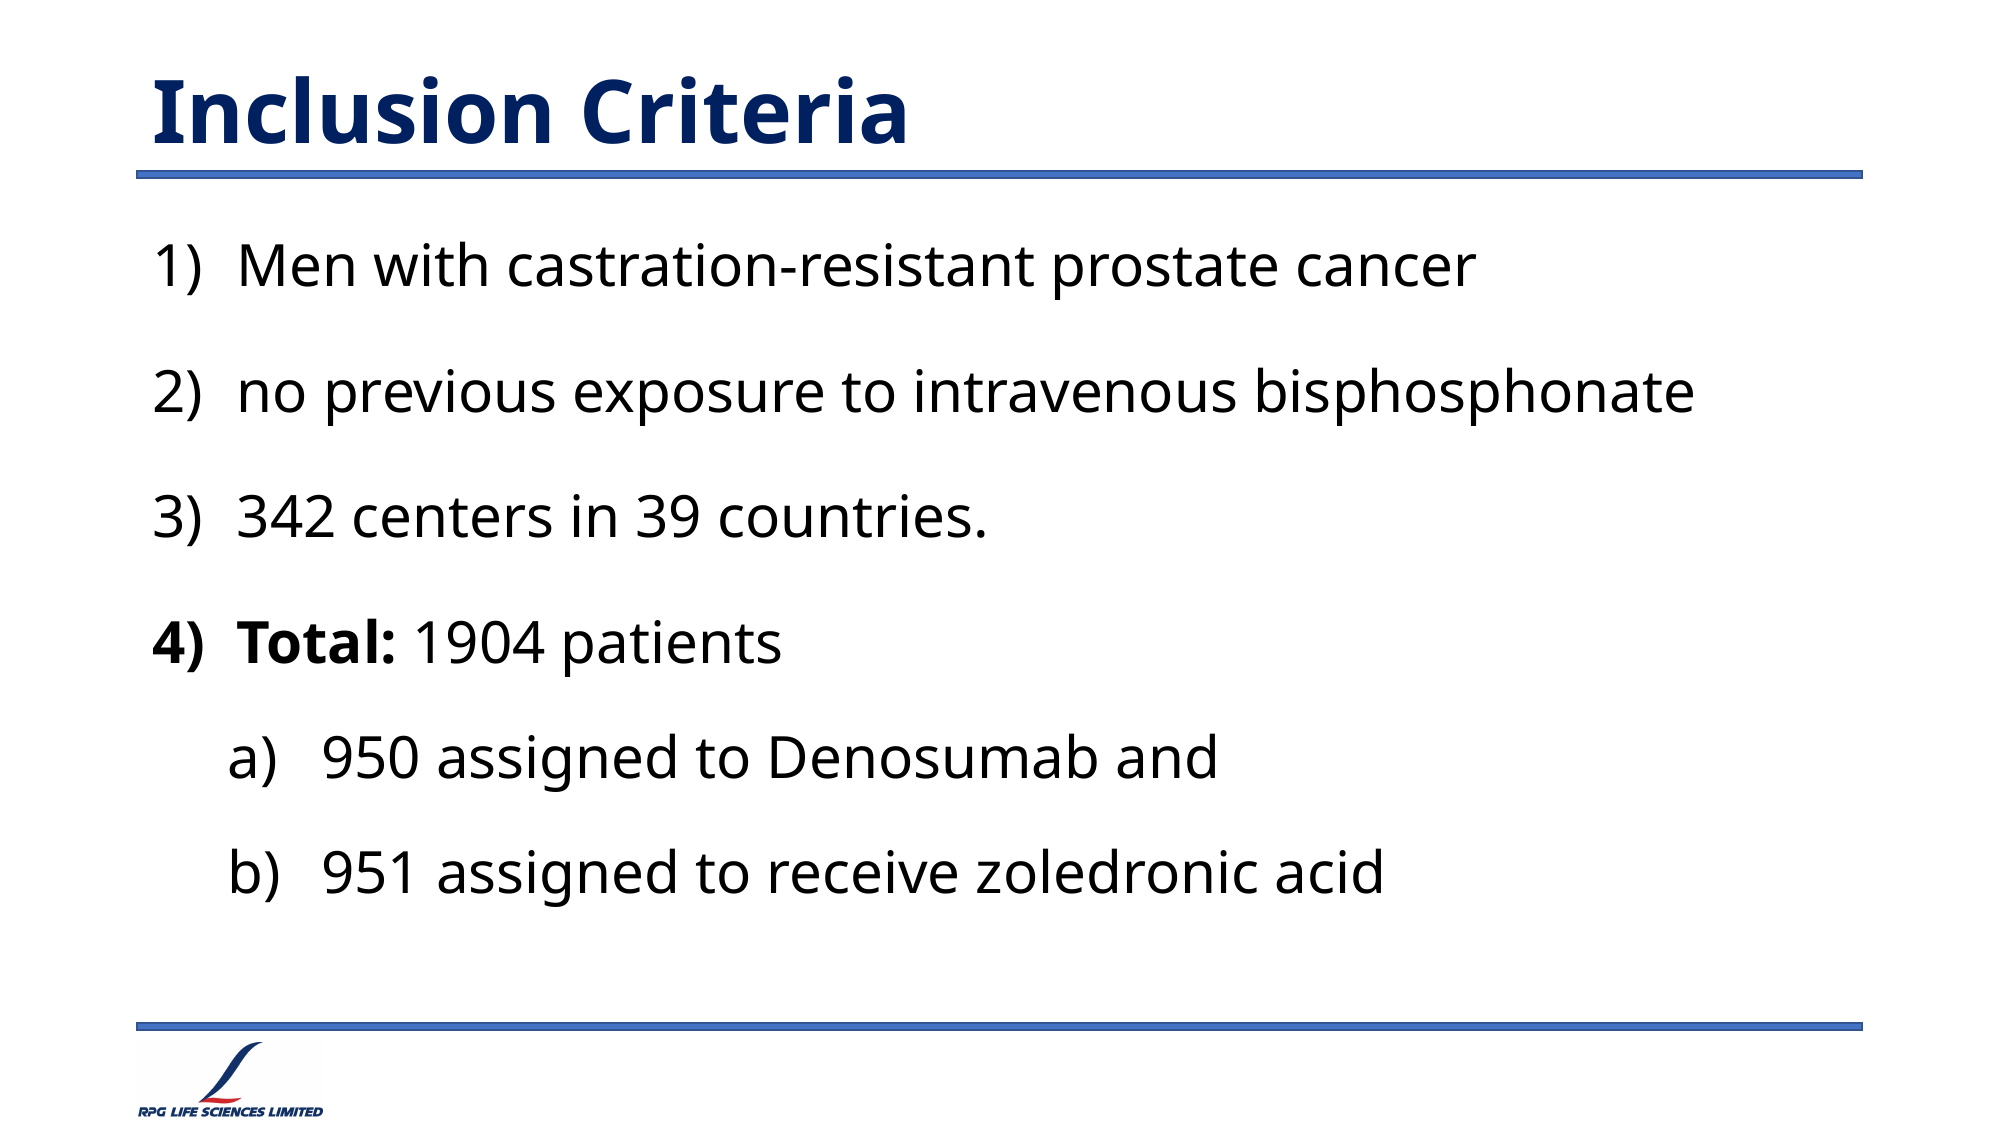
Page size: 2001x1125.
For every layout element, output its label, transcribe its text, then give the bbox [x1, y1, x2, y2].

picture [137, 1041, 324, 1118]
title Inclusion Criteria [137, 59, 1863, 171]
list Men with castration-resistant prostate cancer no previous exposure to intravenous bisphosphonate 342 centers in 39 countries. Total: 1904 patients 950 assigned to Denosumab and 951 assigned to receive zoledronic acid [137, 186, 1863, 1027]
